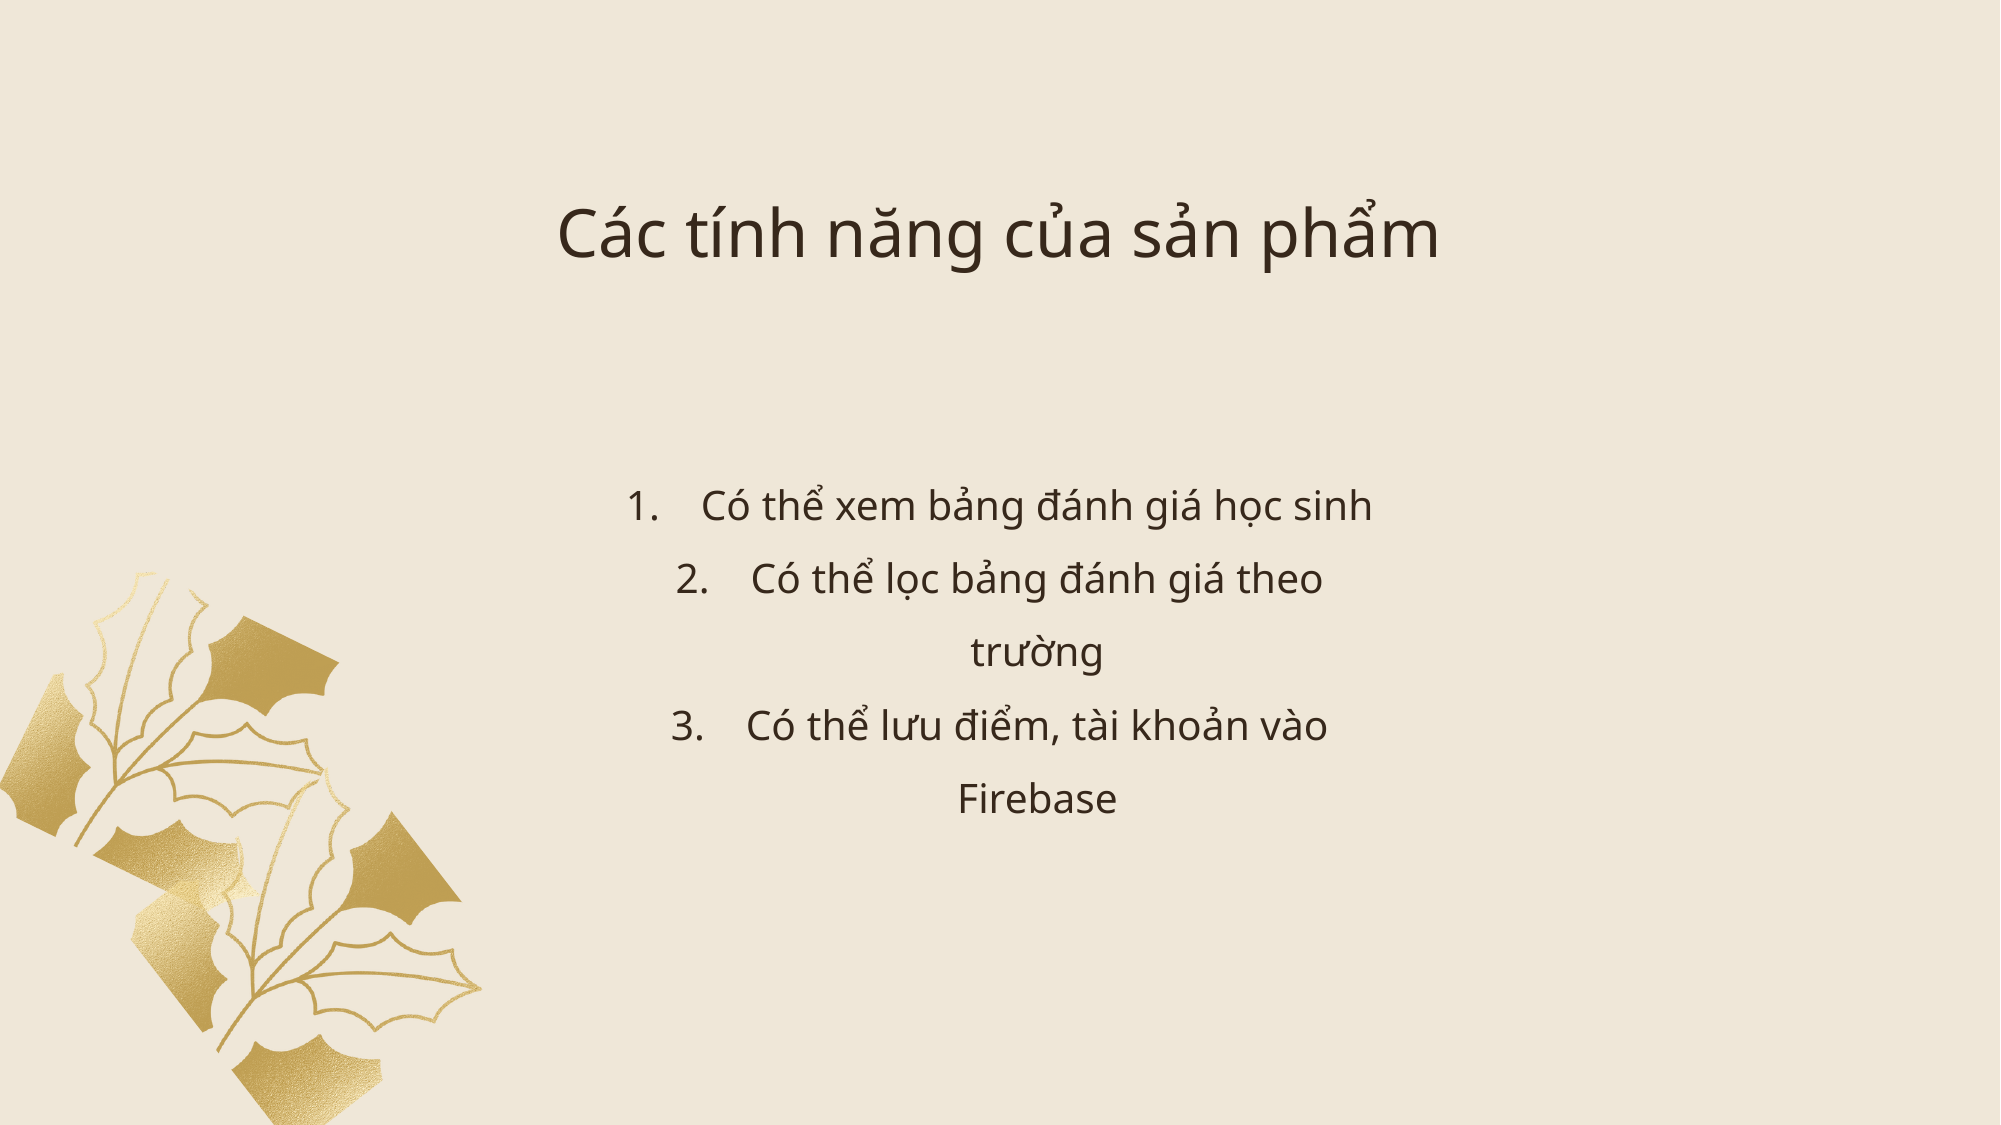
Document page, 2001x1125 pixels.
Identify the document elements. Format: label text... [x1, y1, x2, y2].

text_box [0, 551, 519, 1125]
text_box Có thể xem bảng đánh giá học sinh Có thể lọc bảng đánh giá theo trường Có thể lưu điểm, tài khoản vào Firebase [605, 455, 1395, 822]
text_box Các tính năng của sản phẩm [556, 147, 1444, 271]
